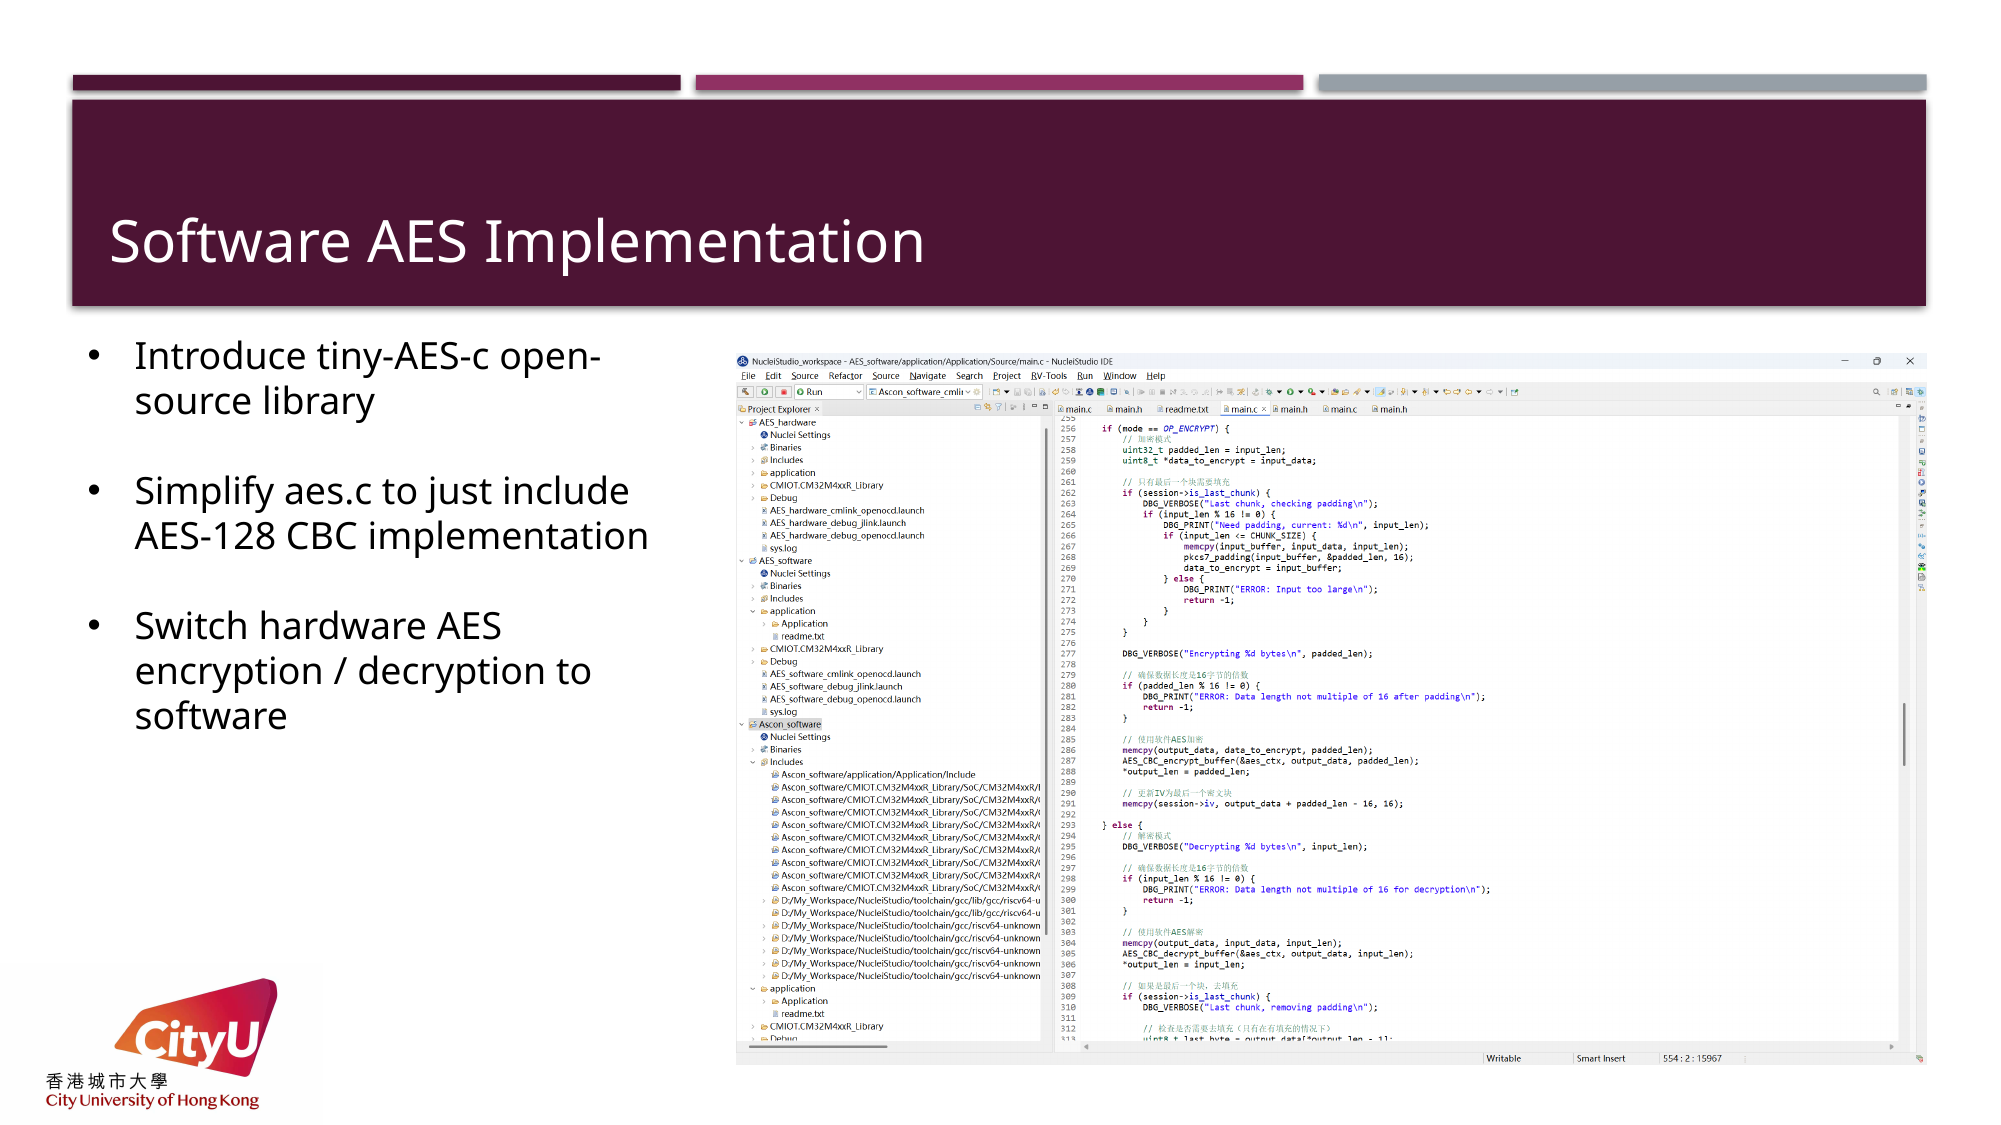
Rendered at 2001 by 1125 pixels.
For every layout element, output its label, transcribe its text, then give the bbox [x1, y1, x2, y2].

picture [0, 963, 324, 1125]
title Software AES Implementation [94, 119, 1904, 282]
text_box Introduce tiny-AES-c open-source library Simplify aes.c to just include AES-128 CBC implementation Switch hardware AES encryption / decryption to software [72, 324, 728, 745]
picture [735, 353, 1928, 1066]
